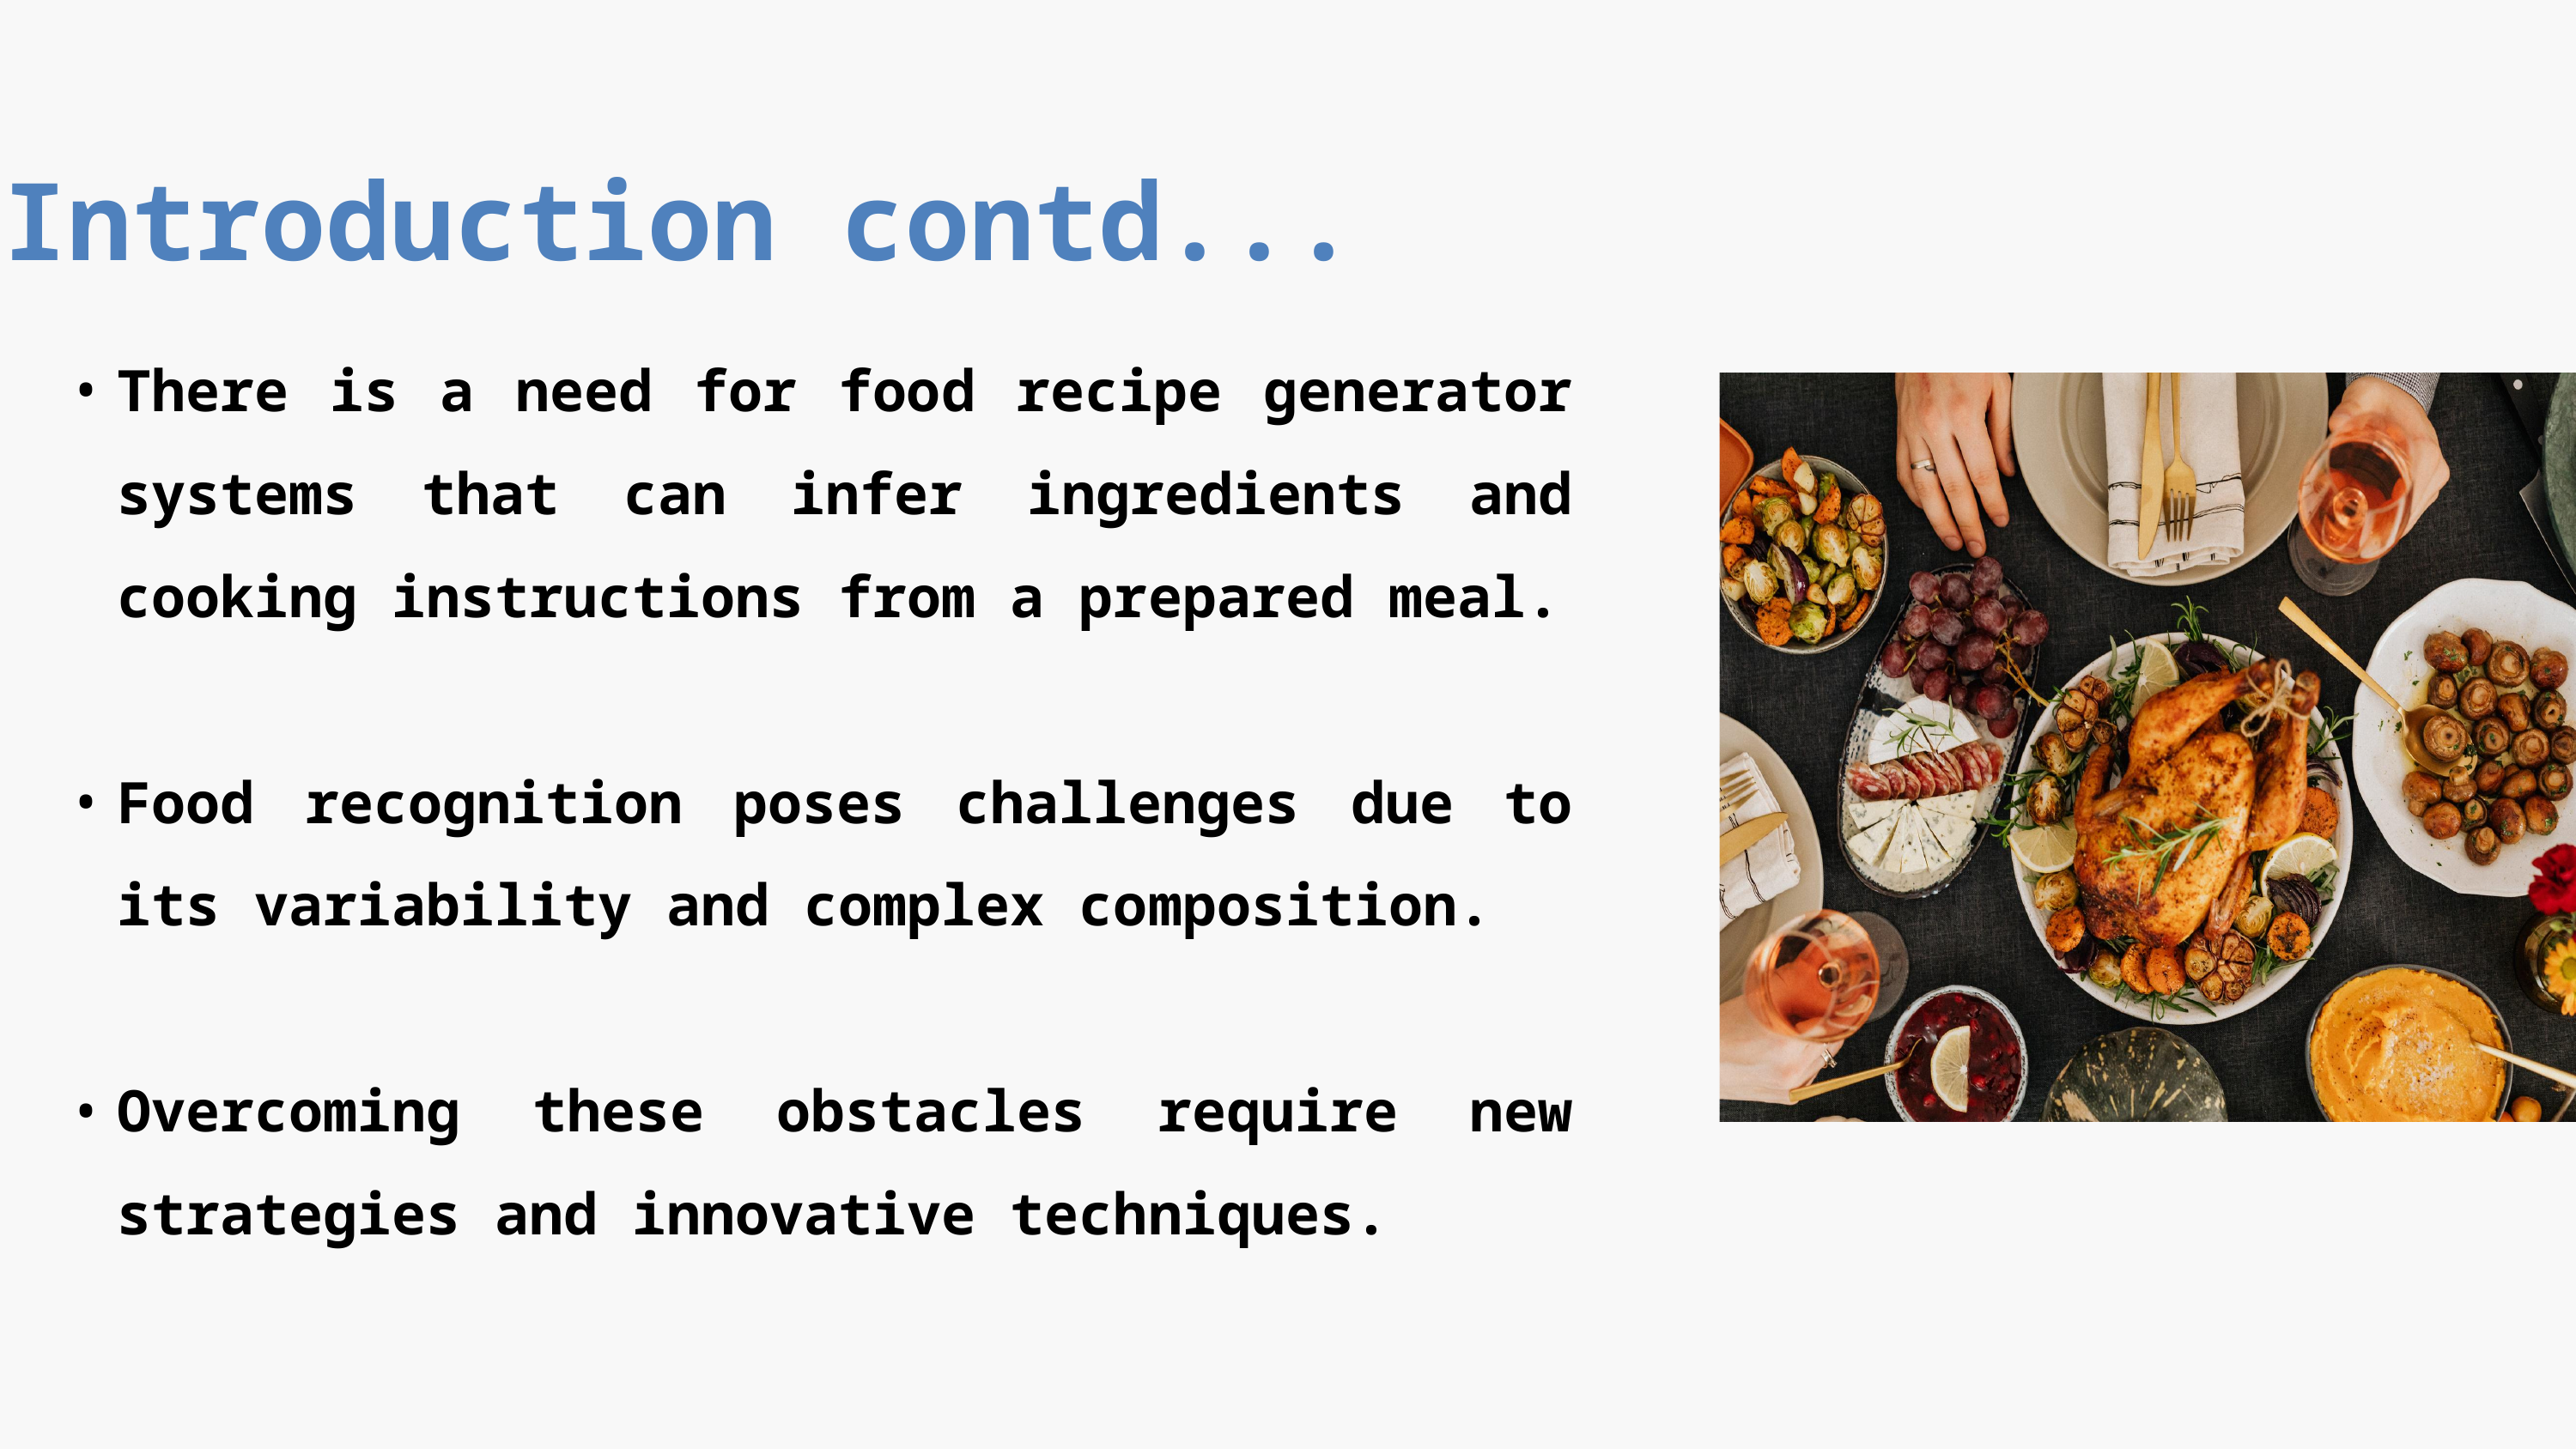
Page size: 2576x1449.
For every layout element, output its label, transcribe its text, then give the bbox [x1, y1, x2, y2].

text_box Introduction contd... [0, 101, 1360, 282]
picture [1719, 372, 2576, 1123]
text_box There is a need for food recipe generator systems that can infer ingredients and cooking instructions from a prepared meal. Food recognition poses challenges due to its variability and complex composition. Overcoming these obstacles require new strategies and innovative techniques. [20, 319, 1574, 1427]
